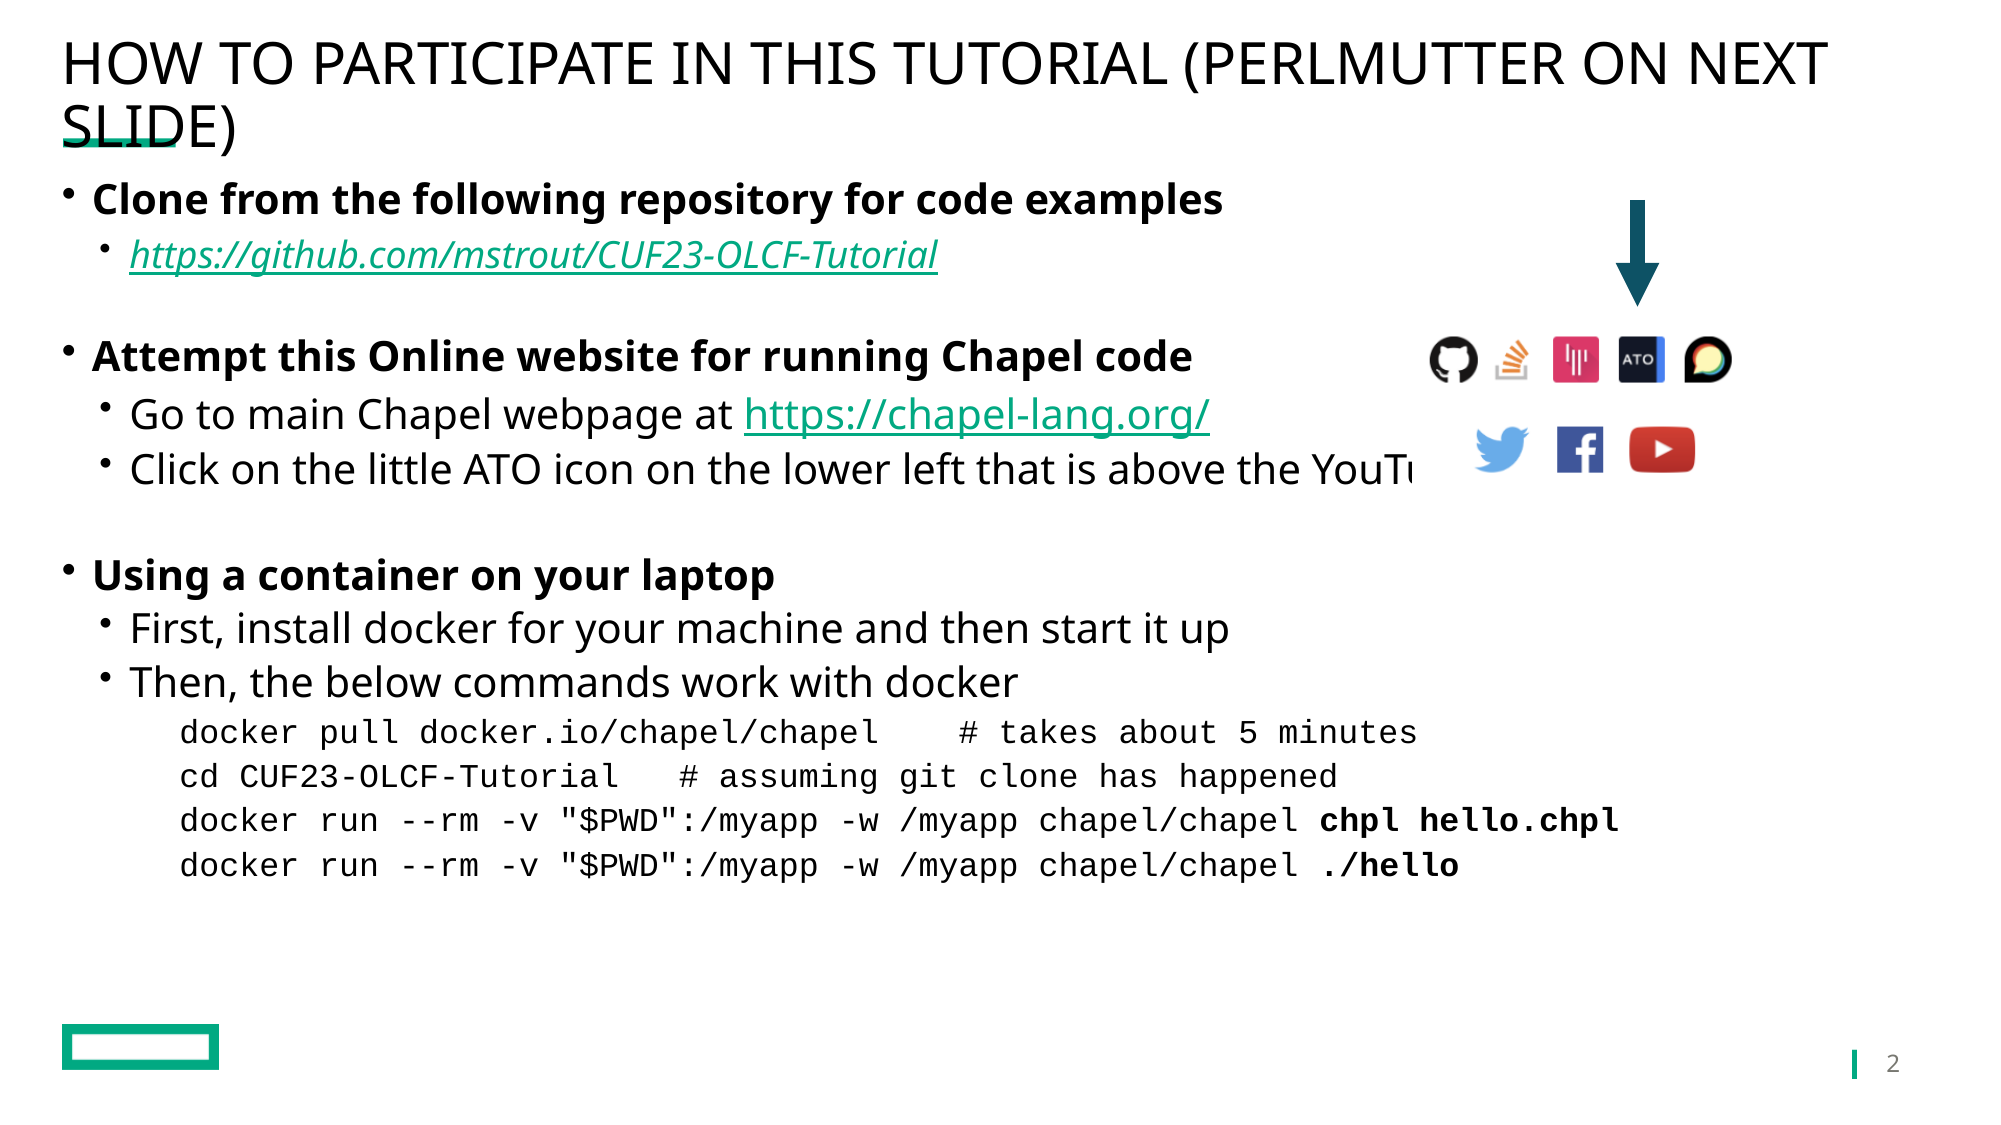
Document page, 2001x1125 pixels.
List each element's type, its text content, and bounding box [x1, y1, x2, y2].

title How to Participate in this Tutorial (Perlmutter on Next Slide) [42, 60, 1927, 135]
slide_number 2 [1837, 1033, 1950, 1094]
picture [1852, 1043, 1857, 1079]
list Clone from the following repository for code examples https://github.com/mstrout/CUF23-OLCF-Tutorial Attempt this Online website for running Chapel code Go to main Chapel webpage at https://chapel-lang.org/ Click on the little ATO icon on the lower left that is above the YouTube icon Using a container on your laptop First, install docker for your machine and then start it up Then, the below commands work with docker docker pull docker.io/chapel/chapel # takes about 5 minutes cd CUF23-OLCF-Tutorial # assuming git clone has happened docker run --rm -v "$PWD":/myapp -w /myapp chapel/chapel chpl hello.chpl docker run --rm -v "$PWD":/myapp -w /myapp chapel/chapel ./hello [42, 159, 1942, 1005]
picture [62, 1024, 219, 1070]
picture [1412, 303, 1761, 502]
